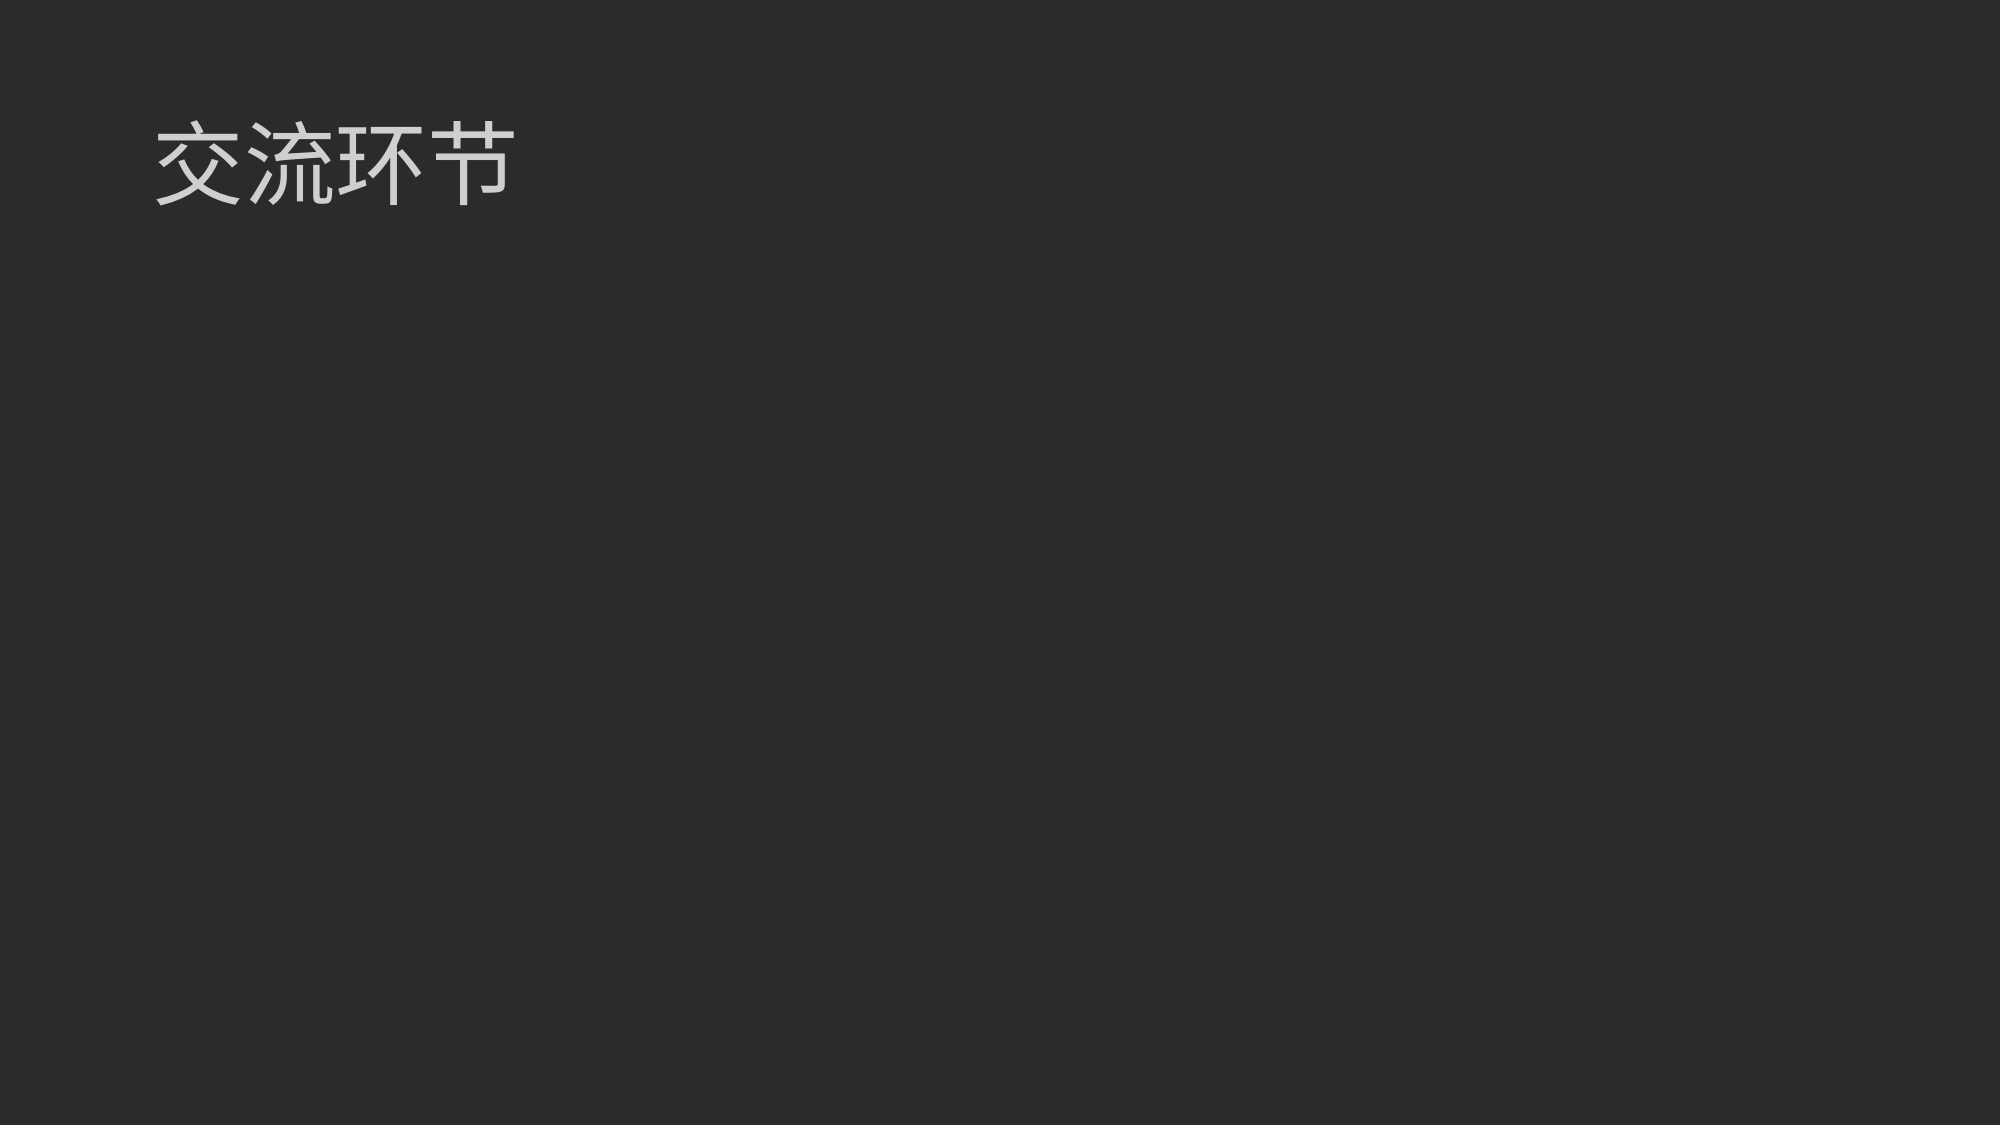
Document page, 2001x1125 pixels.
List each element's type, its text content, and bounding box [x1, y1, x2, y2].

title 交流环节 [137, 59, 1863, 278]
